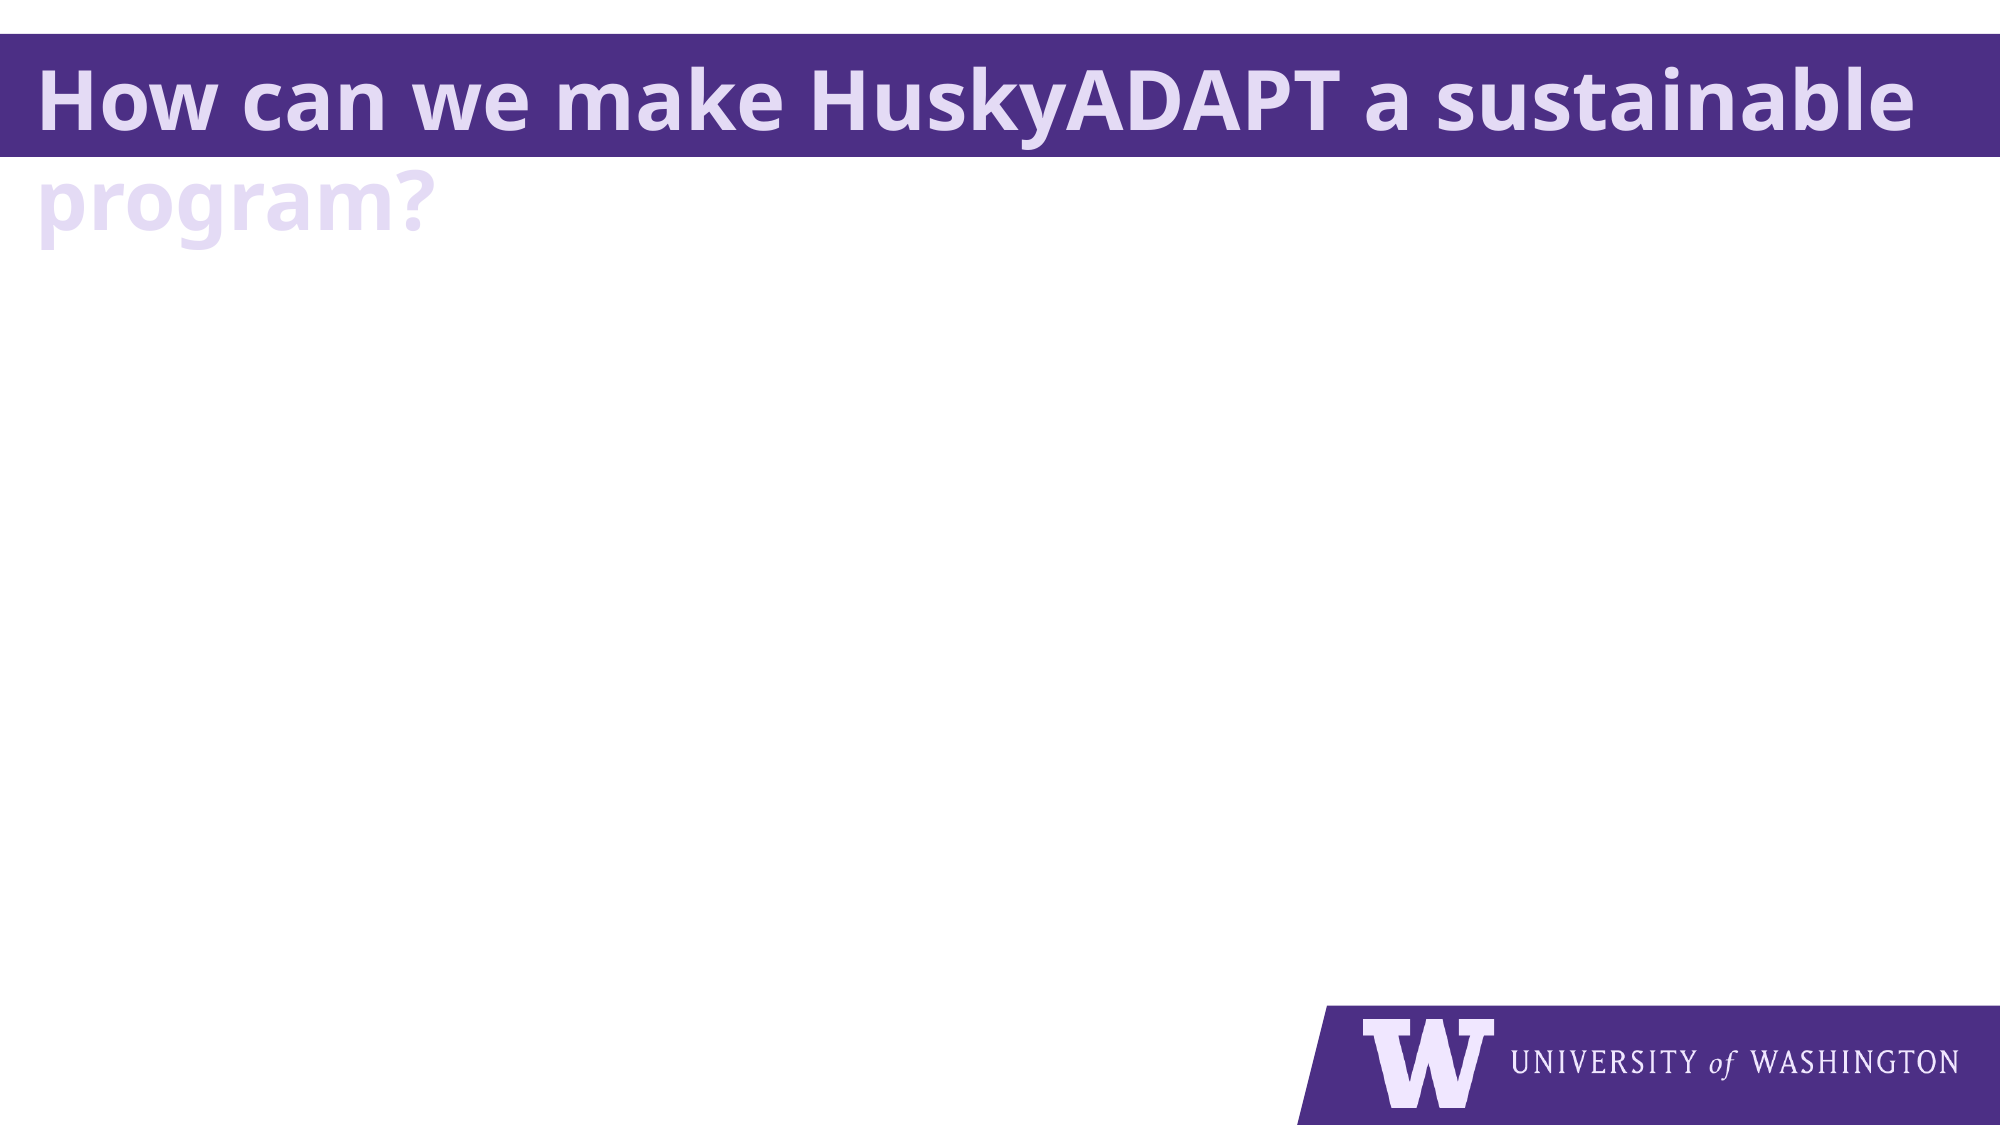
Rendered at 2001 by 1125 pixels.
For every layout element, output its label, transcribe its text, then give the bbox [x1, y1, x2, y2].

text_box [1297, 1005, 2000, 1125]
text_box How can we make HuskyADAPT a sustainable program? [20, 39, 1936, 255]
picture [1363, 1019, 1960, 1108]
text_box [0, 33, 2000, 157]
